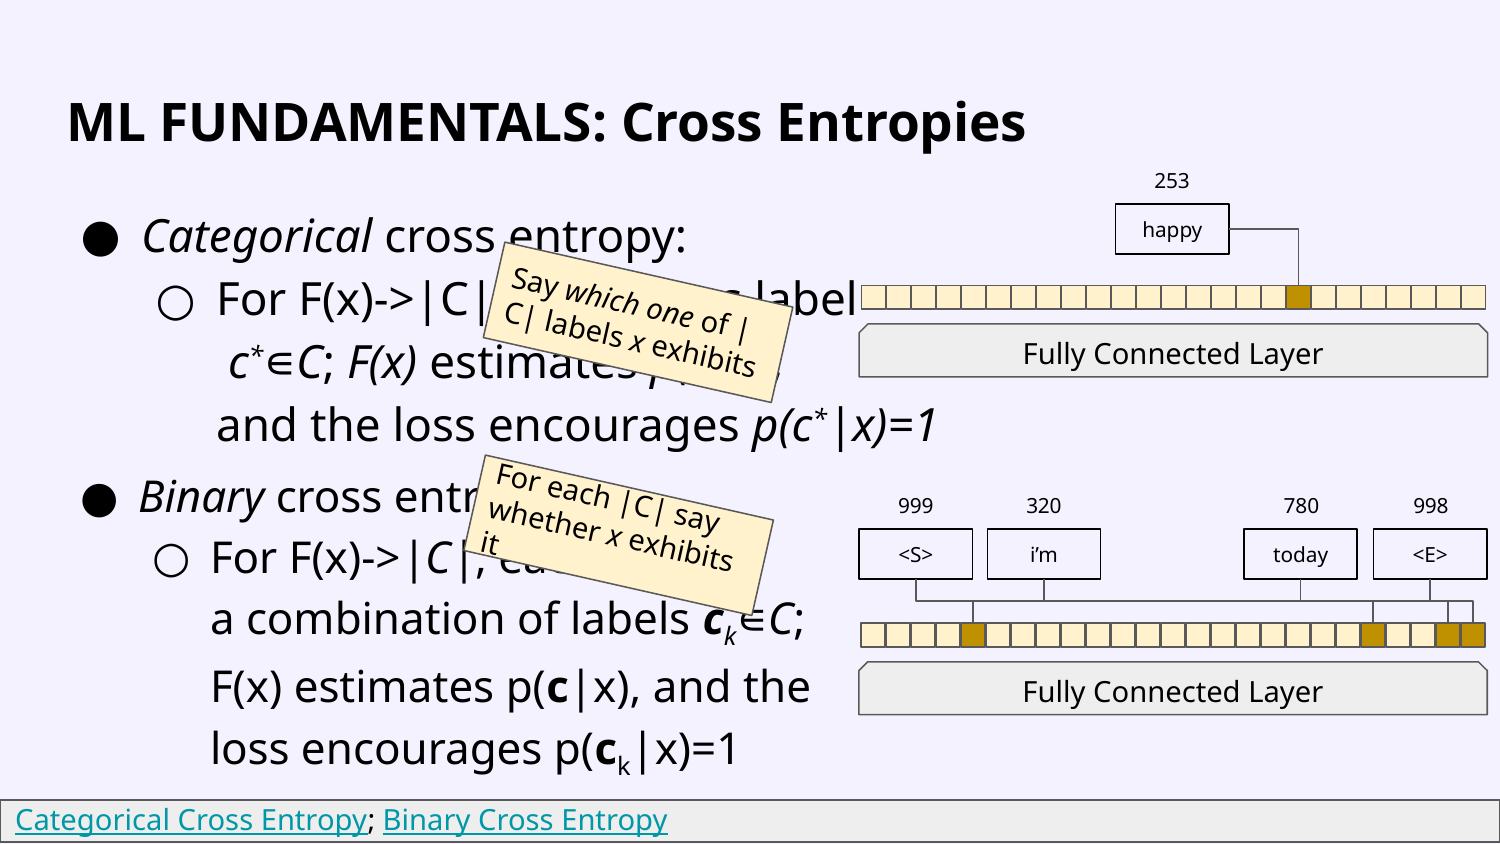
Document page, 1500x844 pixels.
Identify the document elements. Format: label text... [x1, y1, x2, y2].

text_box Binary cross entropy: For F(x)->|C|, each x has a combination of labels ck∊C; F(x) estimates p(c|x), and the loss encourages p(ck|x)=1 [51, 535, 1493, 798]
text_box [858, 154, 1488, 378]
text_box For each |C| say whether x exhibits it [463, 455, 774, 616]
title ML FUNDAMENTALS: Cross Entropies [51, 72, 1449, 167]
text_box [858, 479, 1488, 715]
text_box Categorical cross entropy: For F(x)->|C|, each x has label c*∊C; F(x) estimates p(c|x), and the loss encourages p(c*|x)=1 [51, 183, 1493, 535]
text_box Say which one of |C| labels x exhibits [483, 242, 793, 403]
text_box Categorical Cross Entropy; Binary Cross Entropy [0, 800, 1500, 842]
